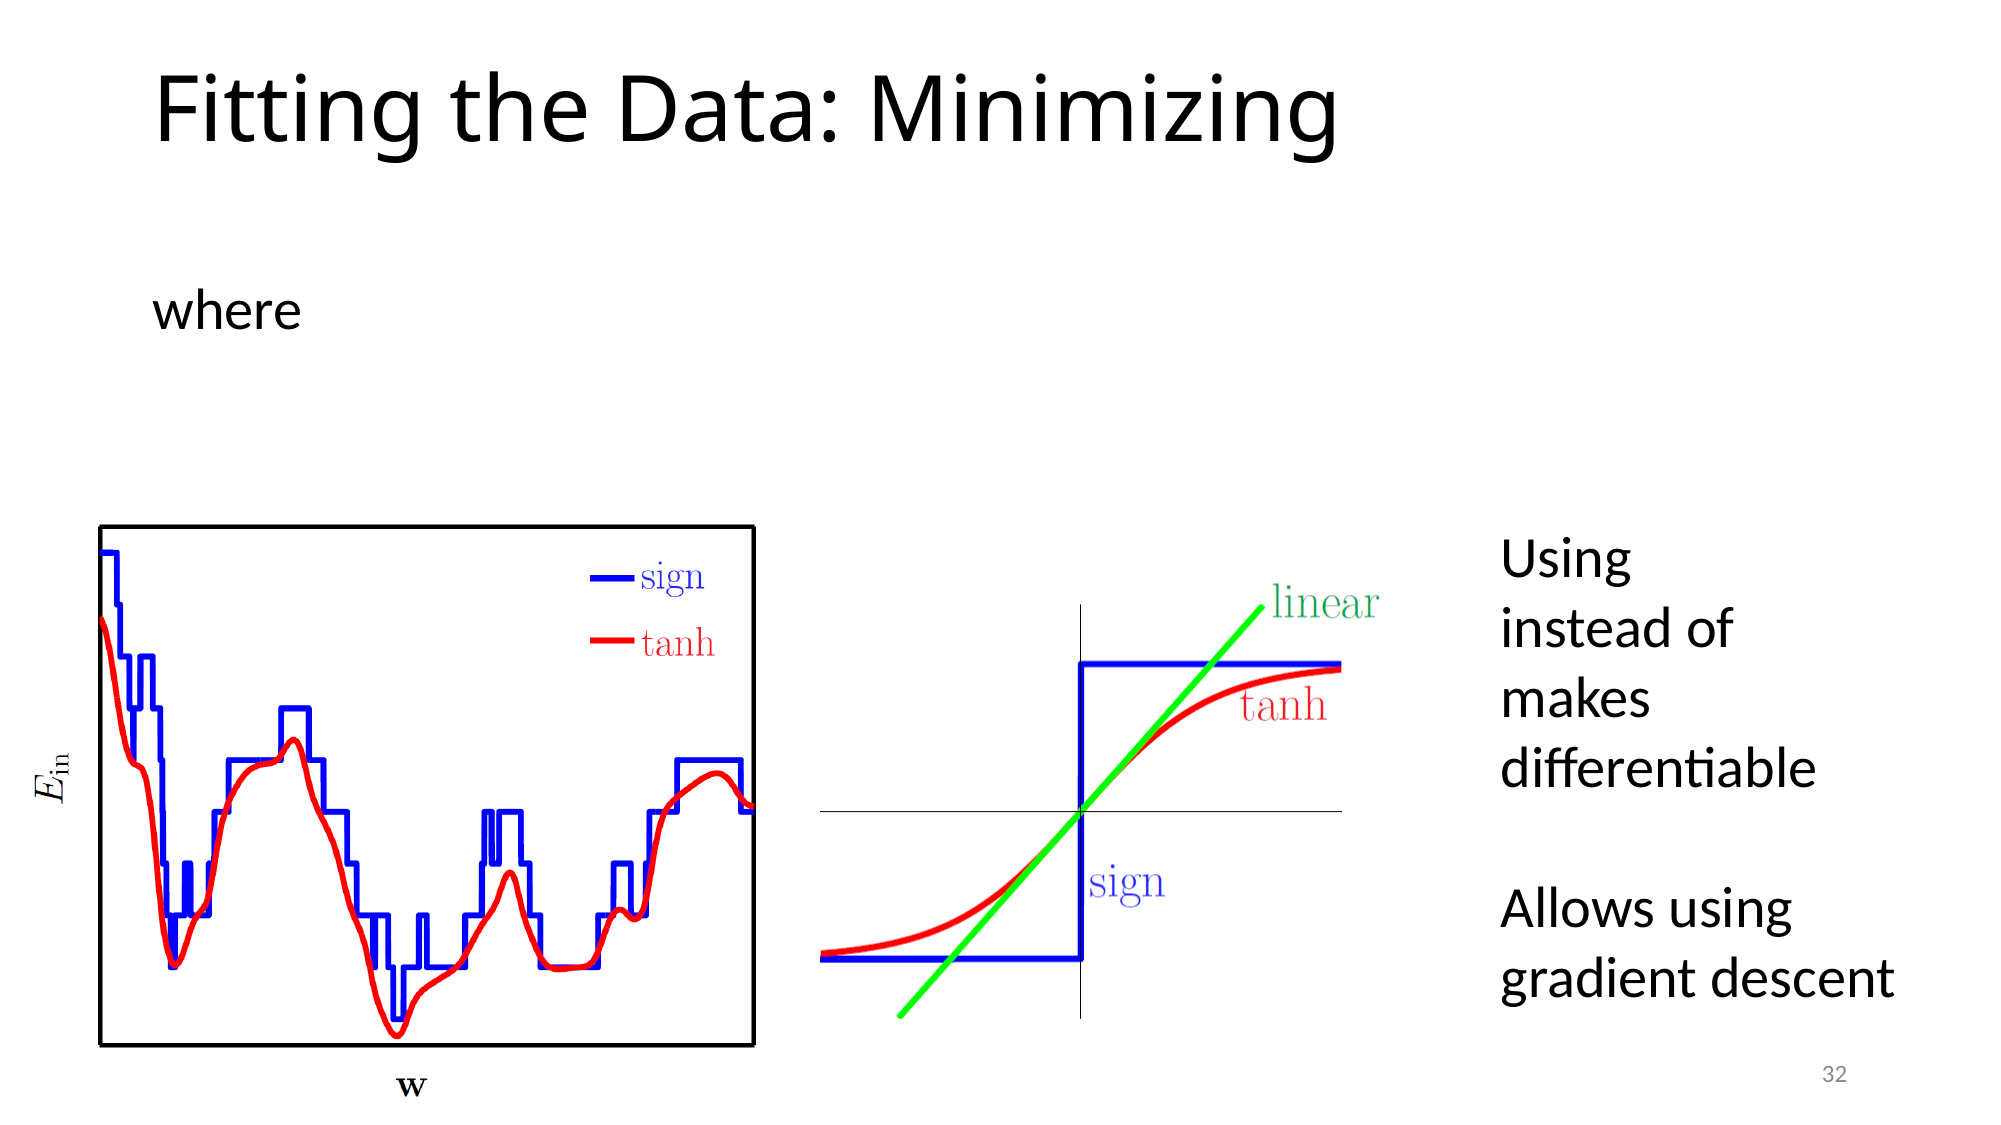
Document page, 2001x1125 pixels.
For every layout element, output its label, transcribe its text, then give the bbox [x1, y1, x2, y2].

picture [29, 511, 1390, 1103]
slide_number 32 [1412, 1042, 1863, 1103]
